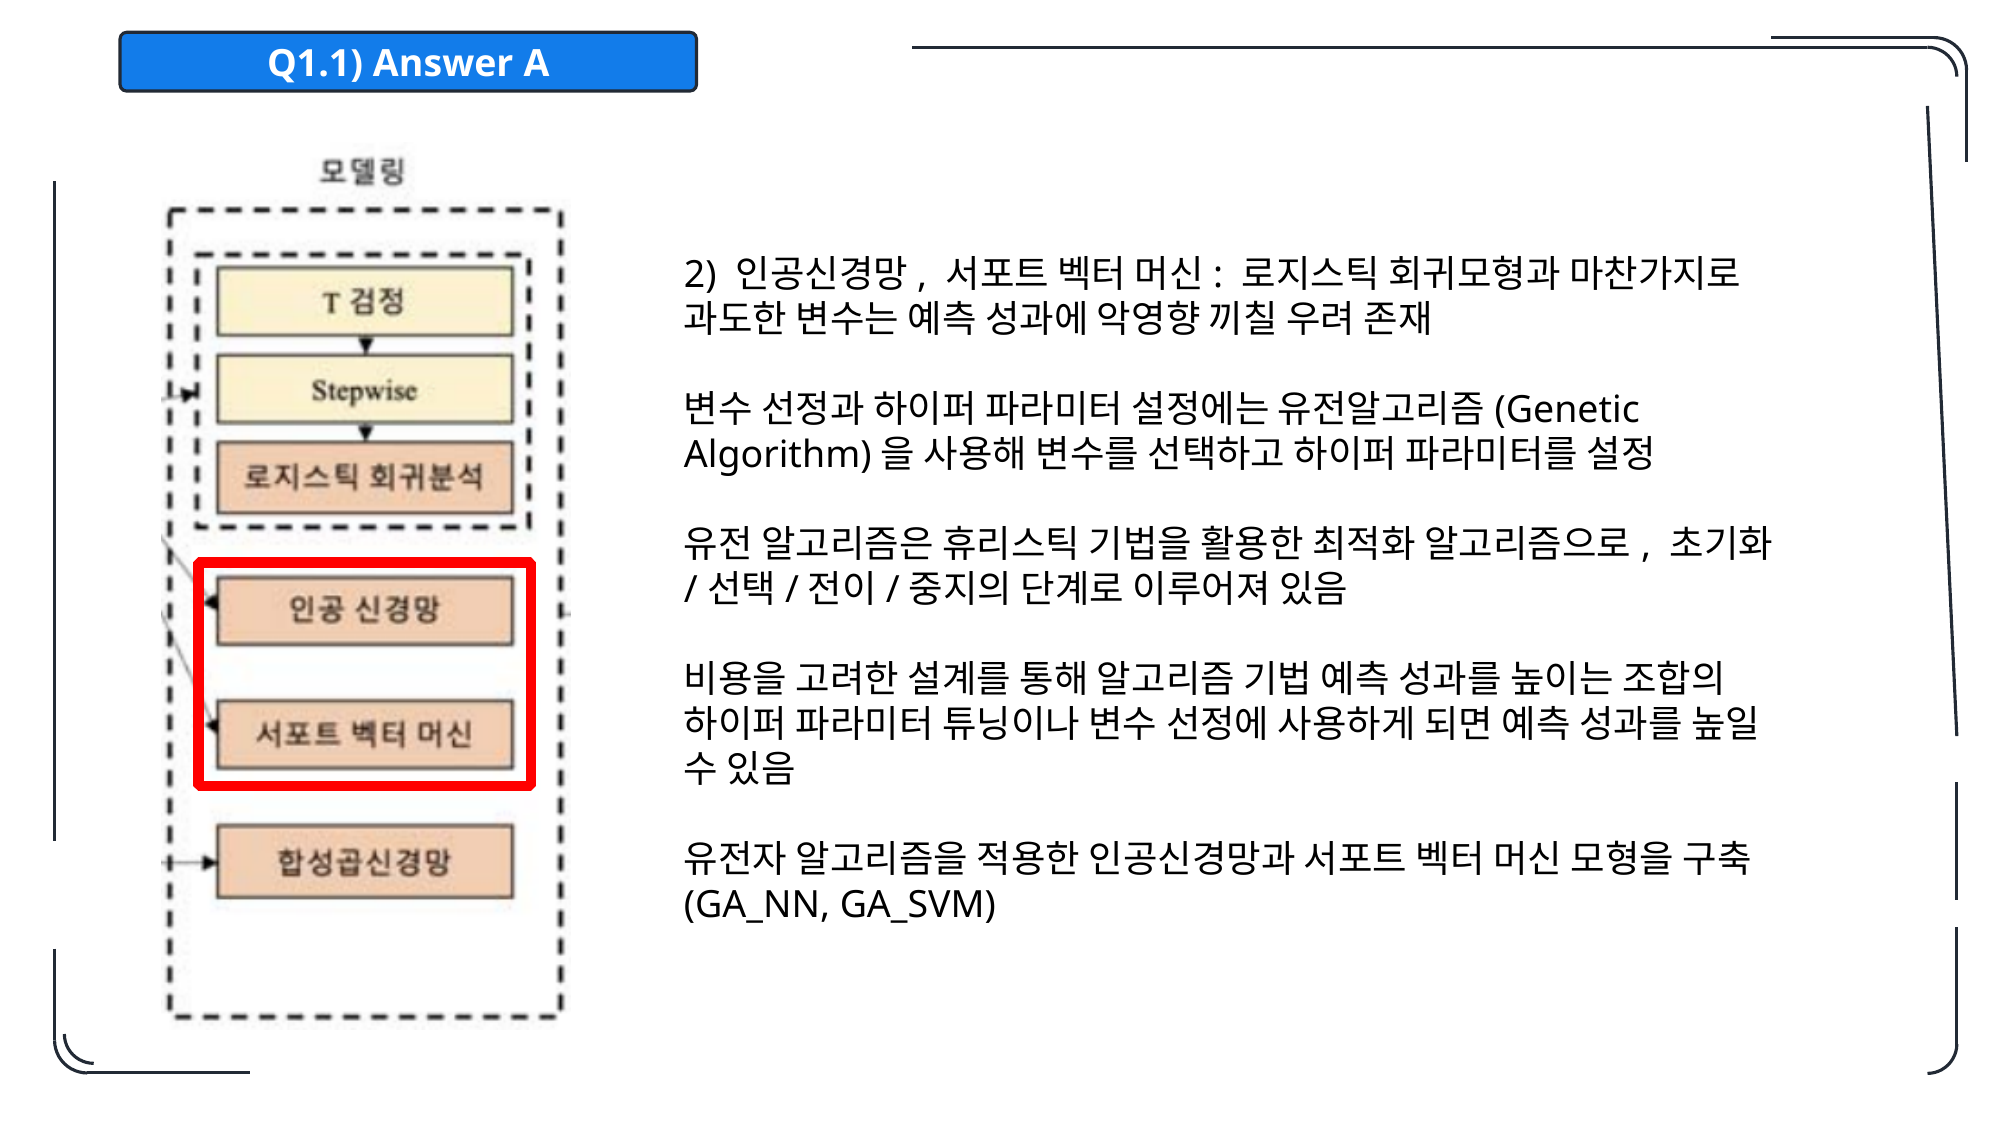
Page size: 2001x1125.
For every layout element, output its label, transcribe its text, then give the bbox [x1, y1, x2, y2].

text_box Q1.1) Answer A [120, 32, 697, 37]
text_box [54, 37, 1967, 1074]
